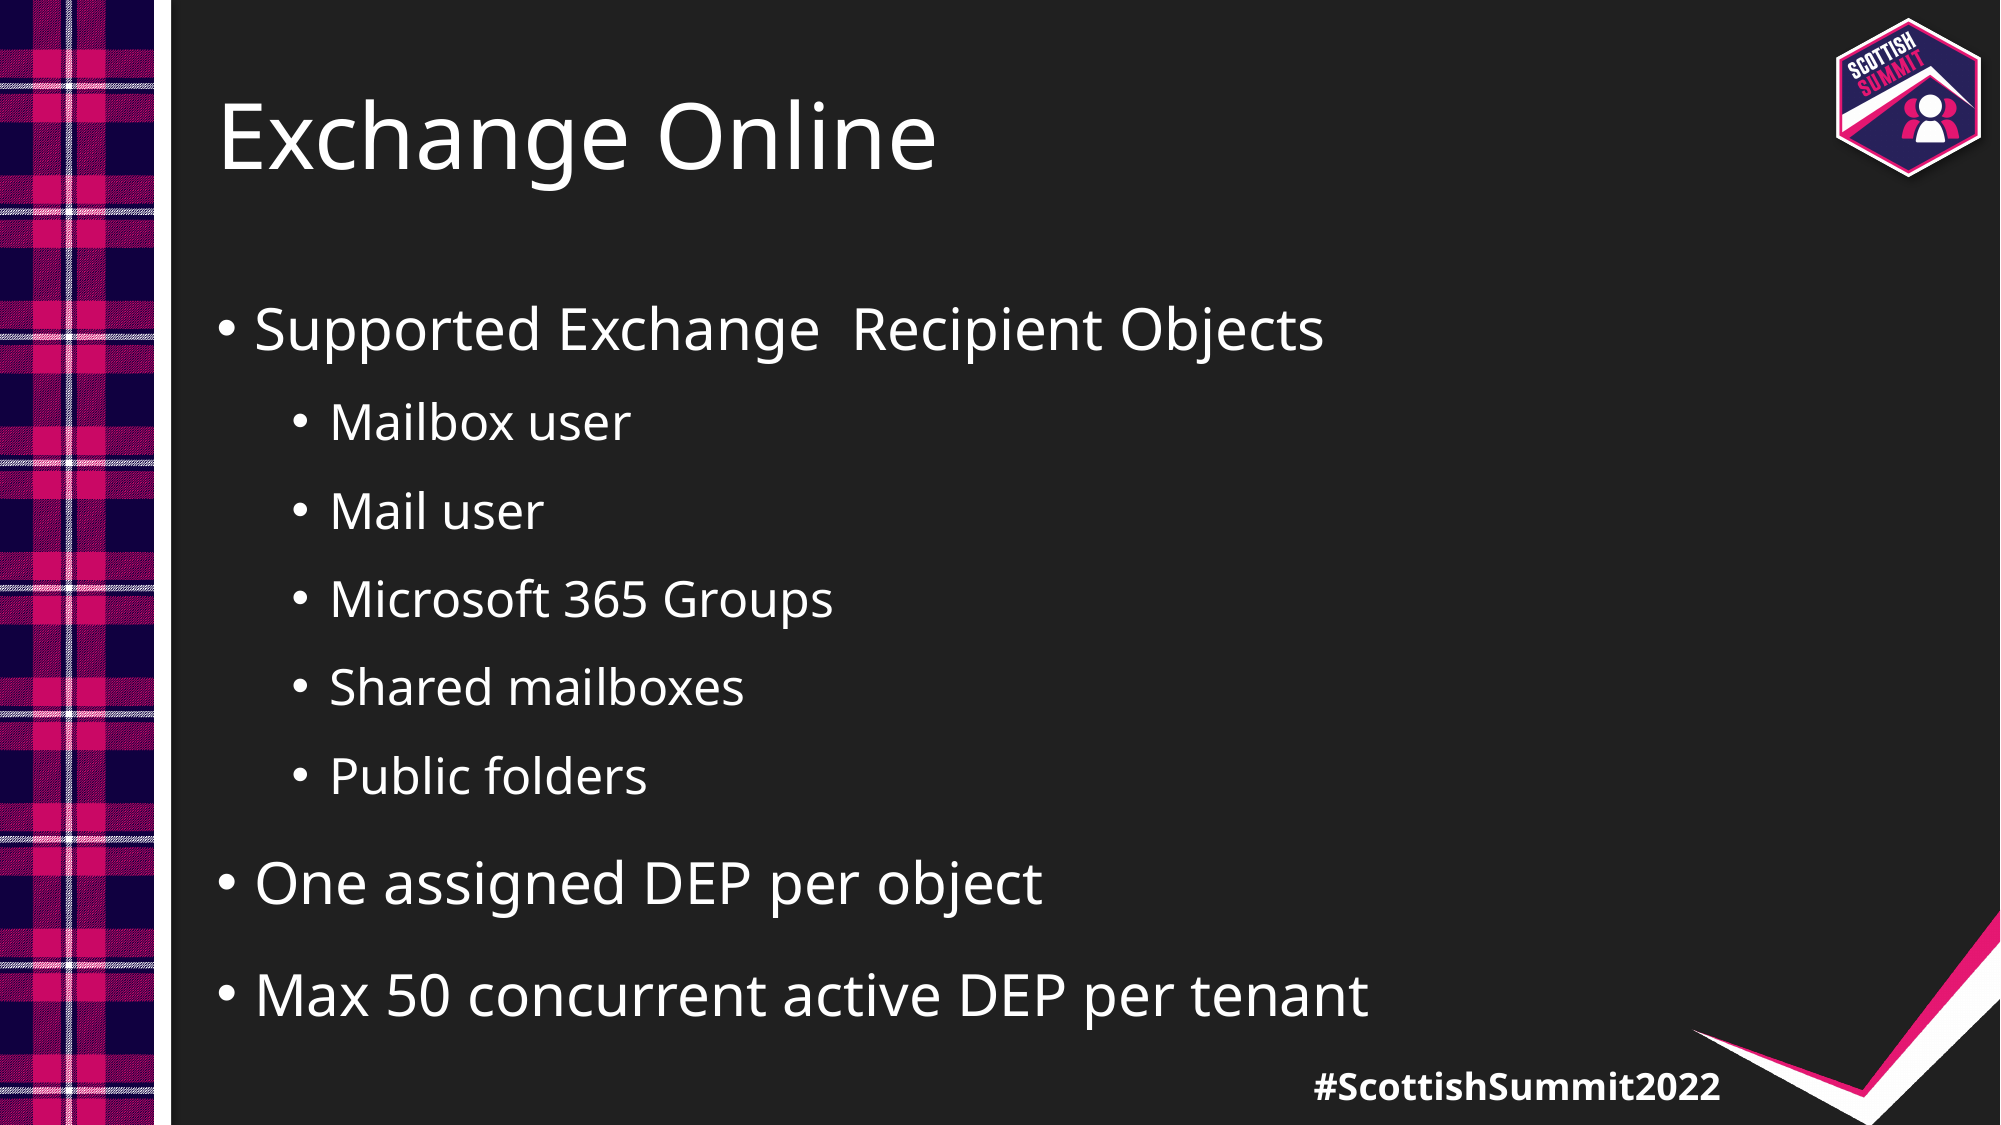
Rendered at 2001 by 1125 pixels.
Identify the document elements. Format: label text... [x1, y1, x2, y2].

title Exchange Online [201, 30, 1927, 249]
picture [1705, 1078, 1713, 1088]
list Supported Exchange Recipient Objects Mailbox user Mail user Microsoft 365 Groups Shared mailboxes Public folders One assigned DEP per object Max 50 concurrent active DEP per tenant [201, 263, 1927, 1005]
picture [1684, 843, 2001, 1125]
picture [0, 0, 154, 1125]
picture [1827, 16, 1990, 179]
